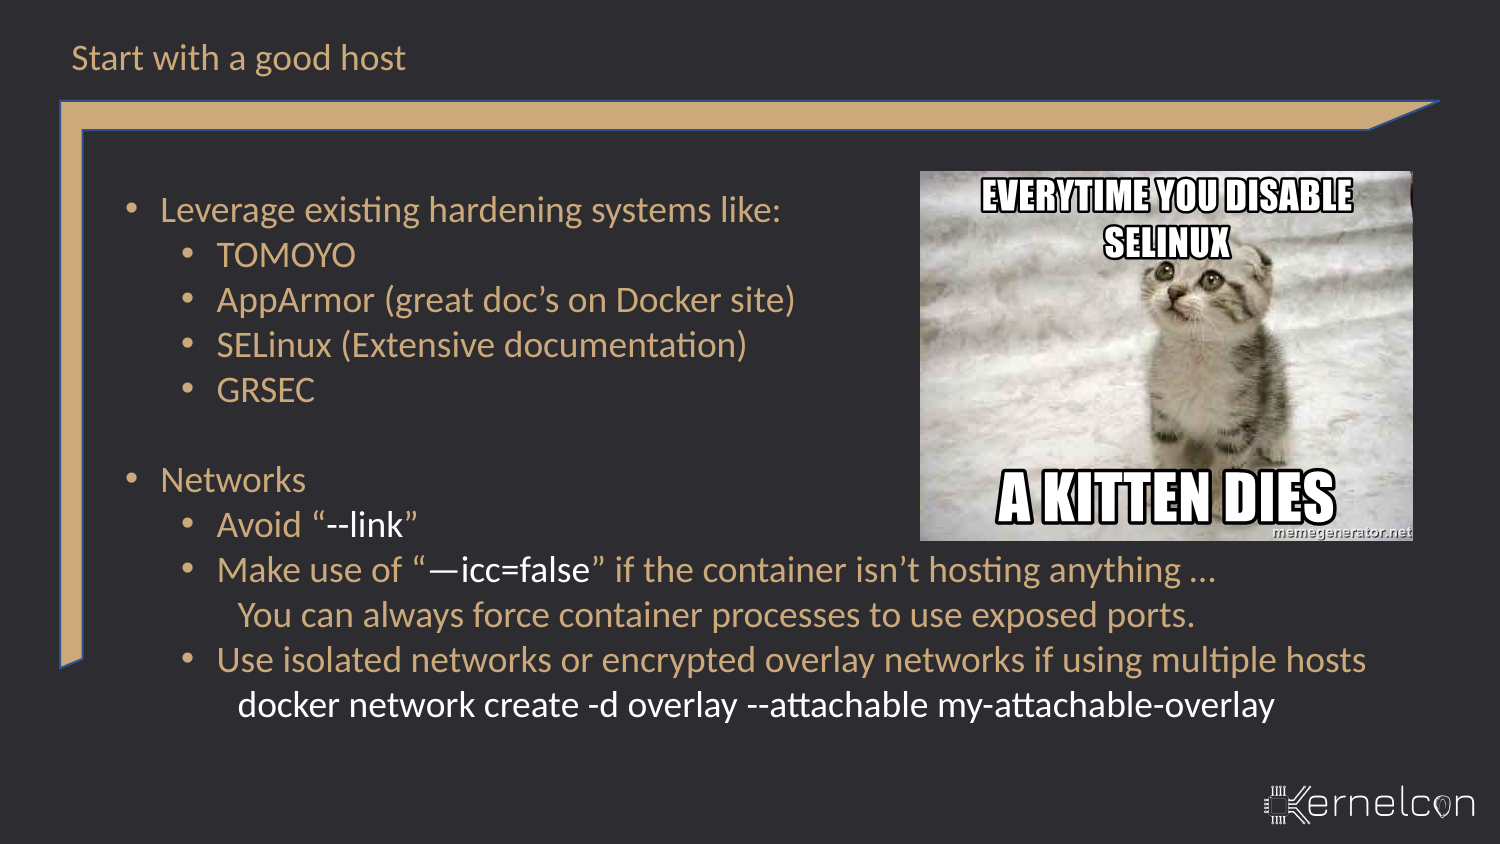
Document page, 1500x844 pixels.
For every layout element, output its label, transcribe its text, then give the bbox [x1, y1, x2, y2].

text_box Leverage existing hardening systems like: TOMOYO AppArmor (great doc’s on Docker site) SELinux (Extensive documentation) GRSEC Networks Avoid “--link” Make use of “—icc=false” if the container isn’t hosting anything … You can always force container processes to use exposed ports. Use isolated networks or encrypted overlay networks if using multiple hosts docker network create -d overlay --attachable my-attachable-overlay [113, 179, 1387, 827]
text_box [60, 100, 1440, 669]
text_box Start with a good host [60, 27, 421, 85]
picture [1260, 782, 1478, 828]
picture [919, 171, 1414, 541]
